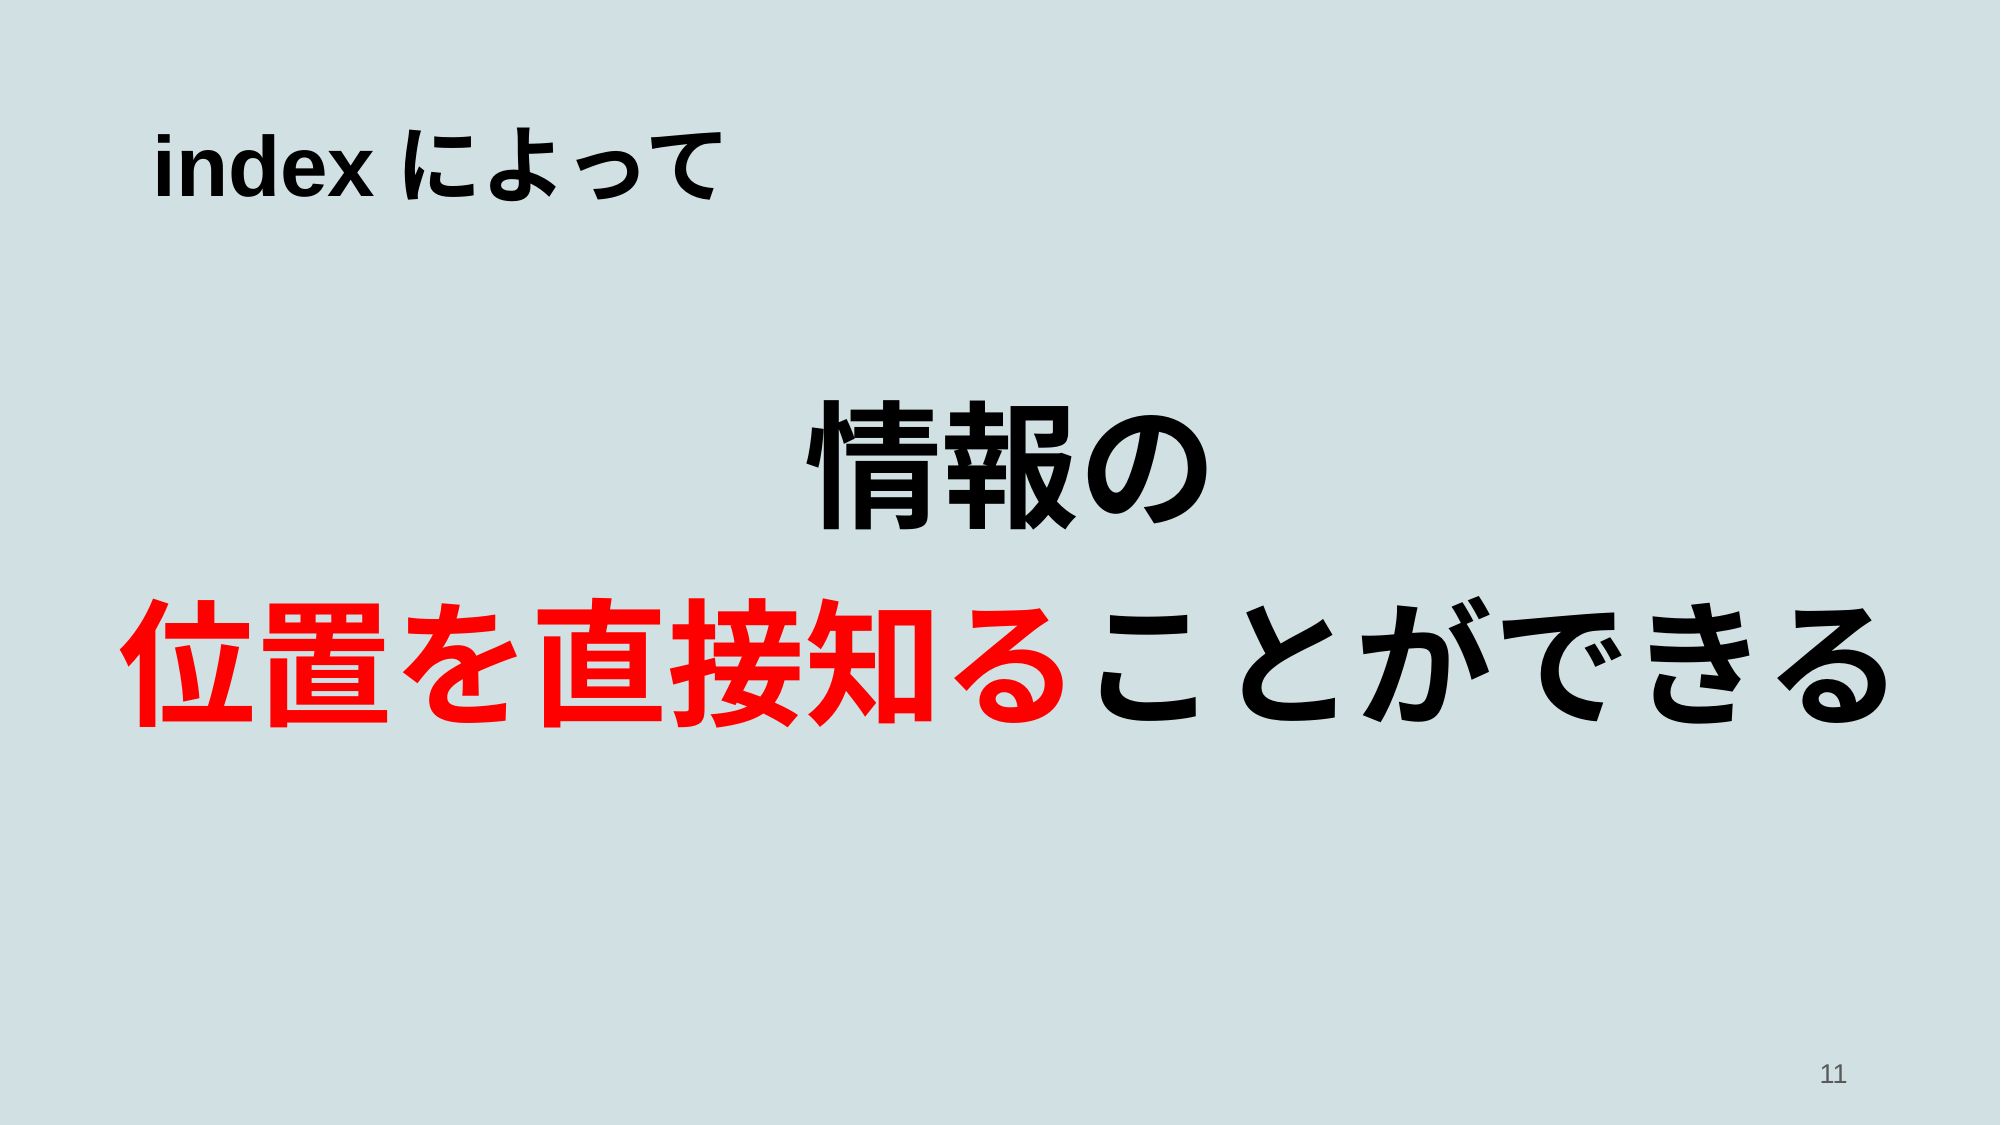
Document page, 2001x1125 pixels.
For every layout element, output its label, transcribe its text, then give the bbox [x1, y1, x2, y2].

title indexによって [137, 59, 1863, 278]
list 情報の 位置を直接知ることができる [65, 372, 1956, 1014]
slide_number ‹#› [1412, 1042, 1863, 1103]
